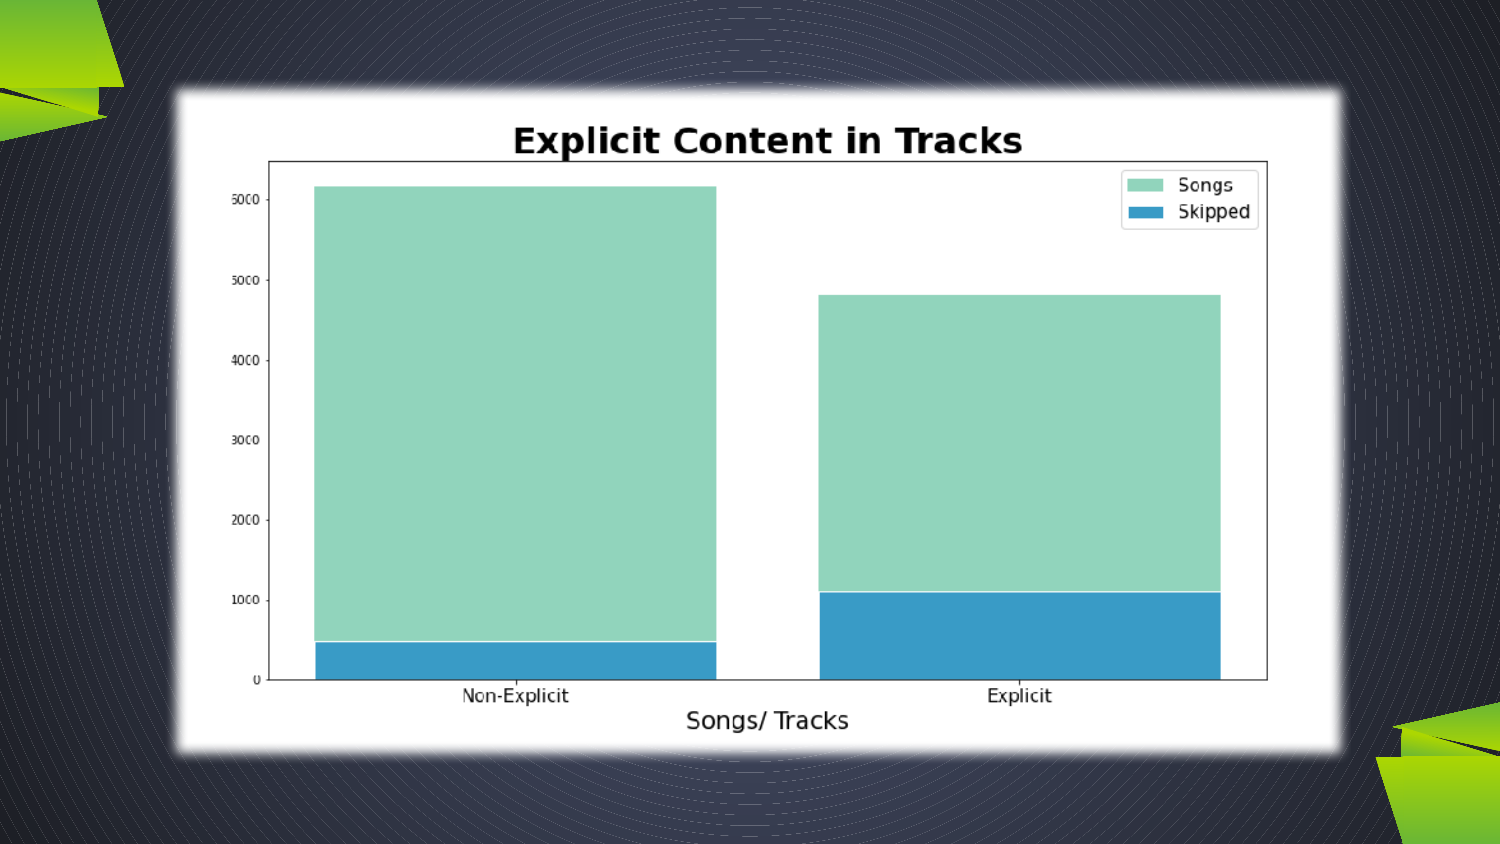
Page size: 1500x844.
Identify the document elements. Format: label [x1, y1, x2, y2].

picture [164, 78, 1351, 765]
